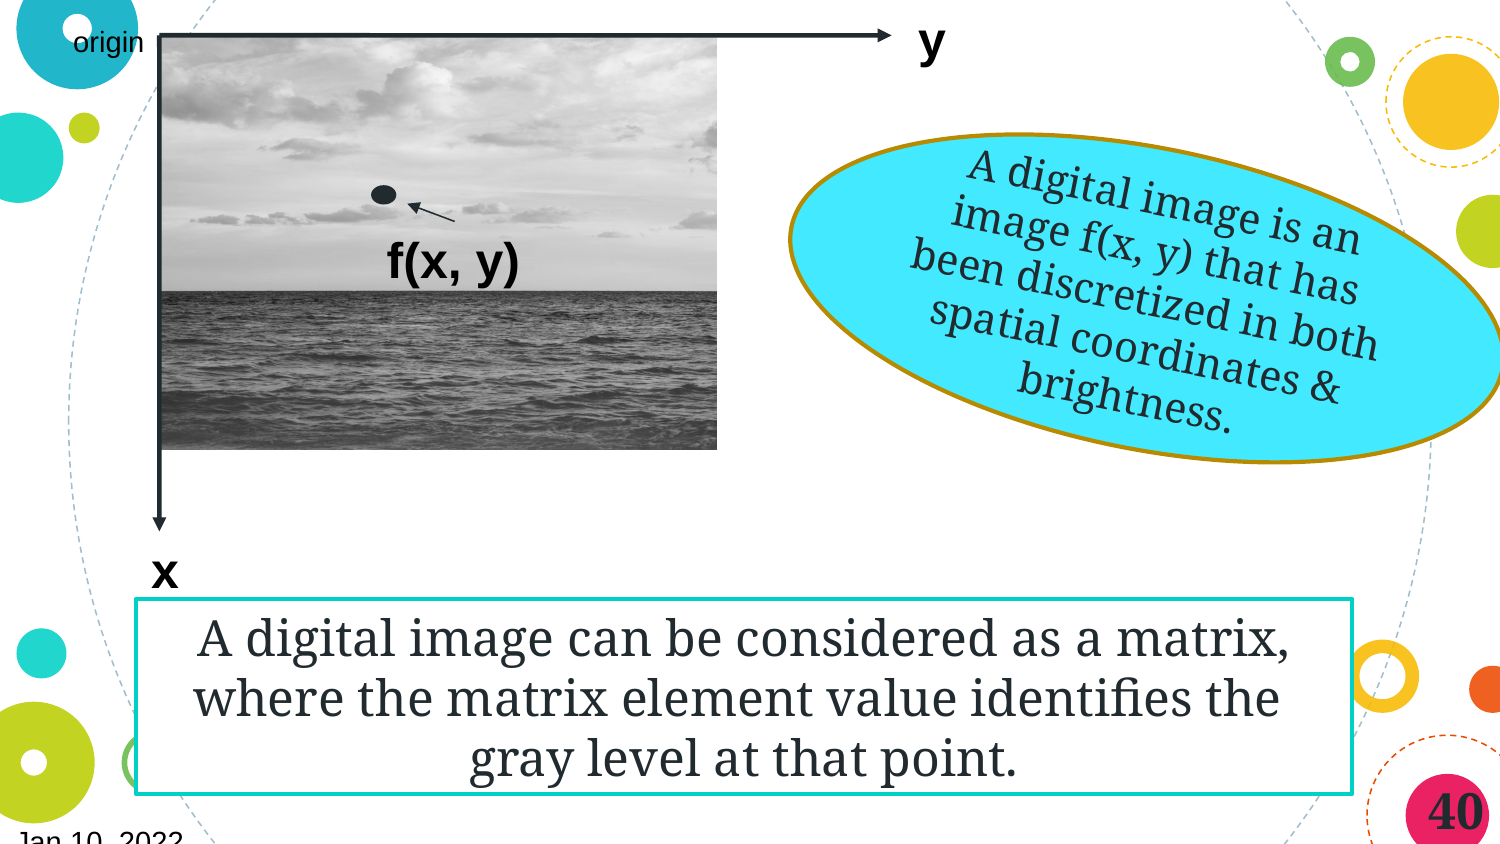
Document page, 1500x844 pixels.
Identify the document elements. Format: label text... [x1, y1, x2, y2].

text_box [0, 0, 963, 608]
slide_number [0, 815, 329, 844]
text_box A digital image is an image f(x, y) that has been discretized in both spatial coordinates & brightness. [966, 132, 1500, 465]
text_box A digital image can be considered as a matrix, where the matrix element value identifies the gray level at that point. [134, 597, 1354, 796]
slide_number 40 [1316, 764, 1500, 844]
